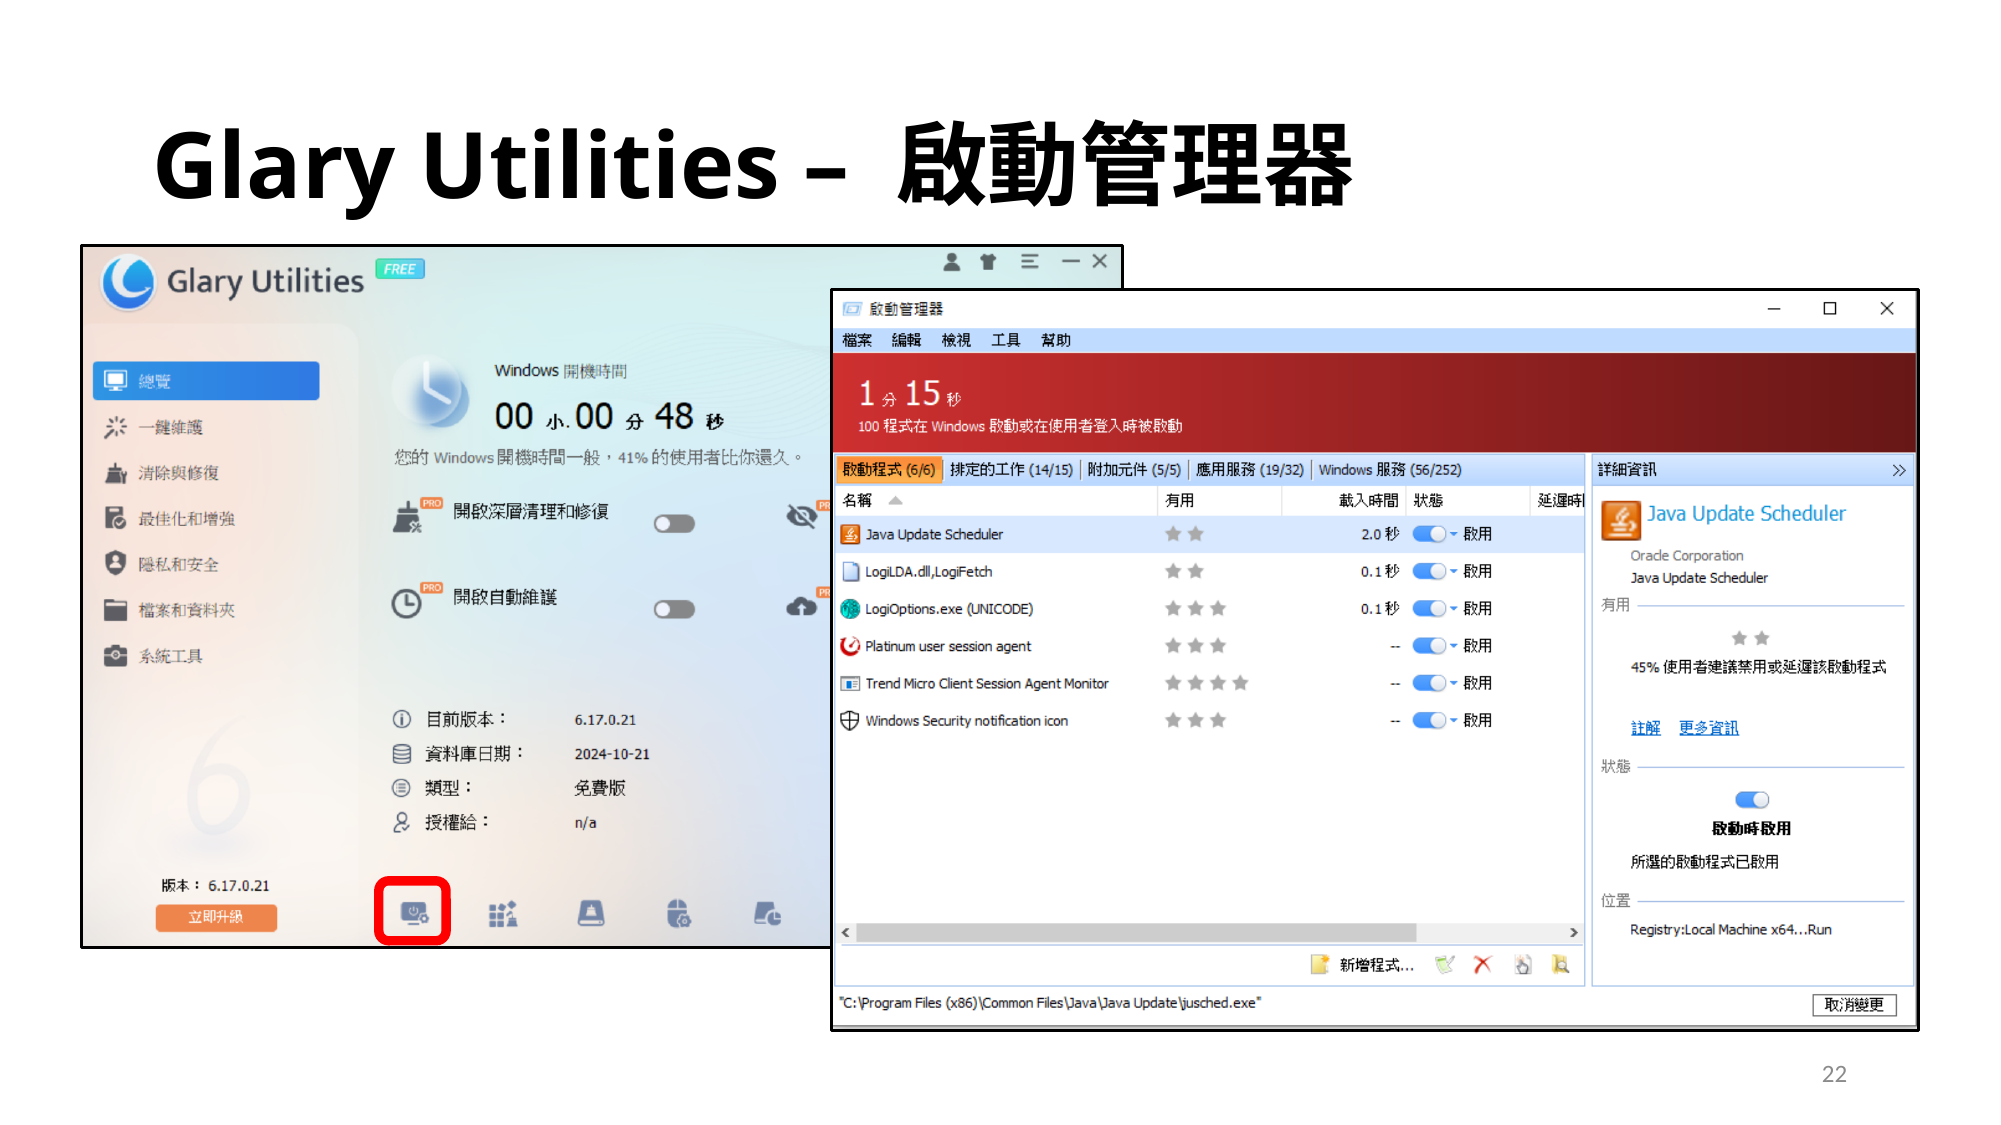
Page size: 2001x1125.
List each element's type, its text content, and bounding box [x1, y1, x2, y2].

title Glary Utilities – 啟動管理器 [137, 59, 1863, 278]
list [833, 291, 1917, 1029]
slide_number 22 [1412, 1042, 1863, 1103]
picture [82, 247, 1122, 946]
